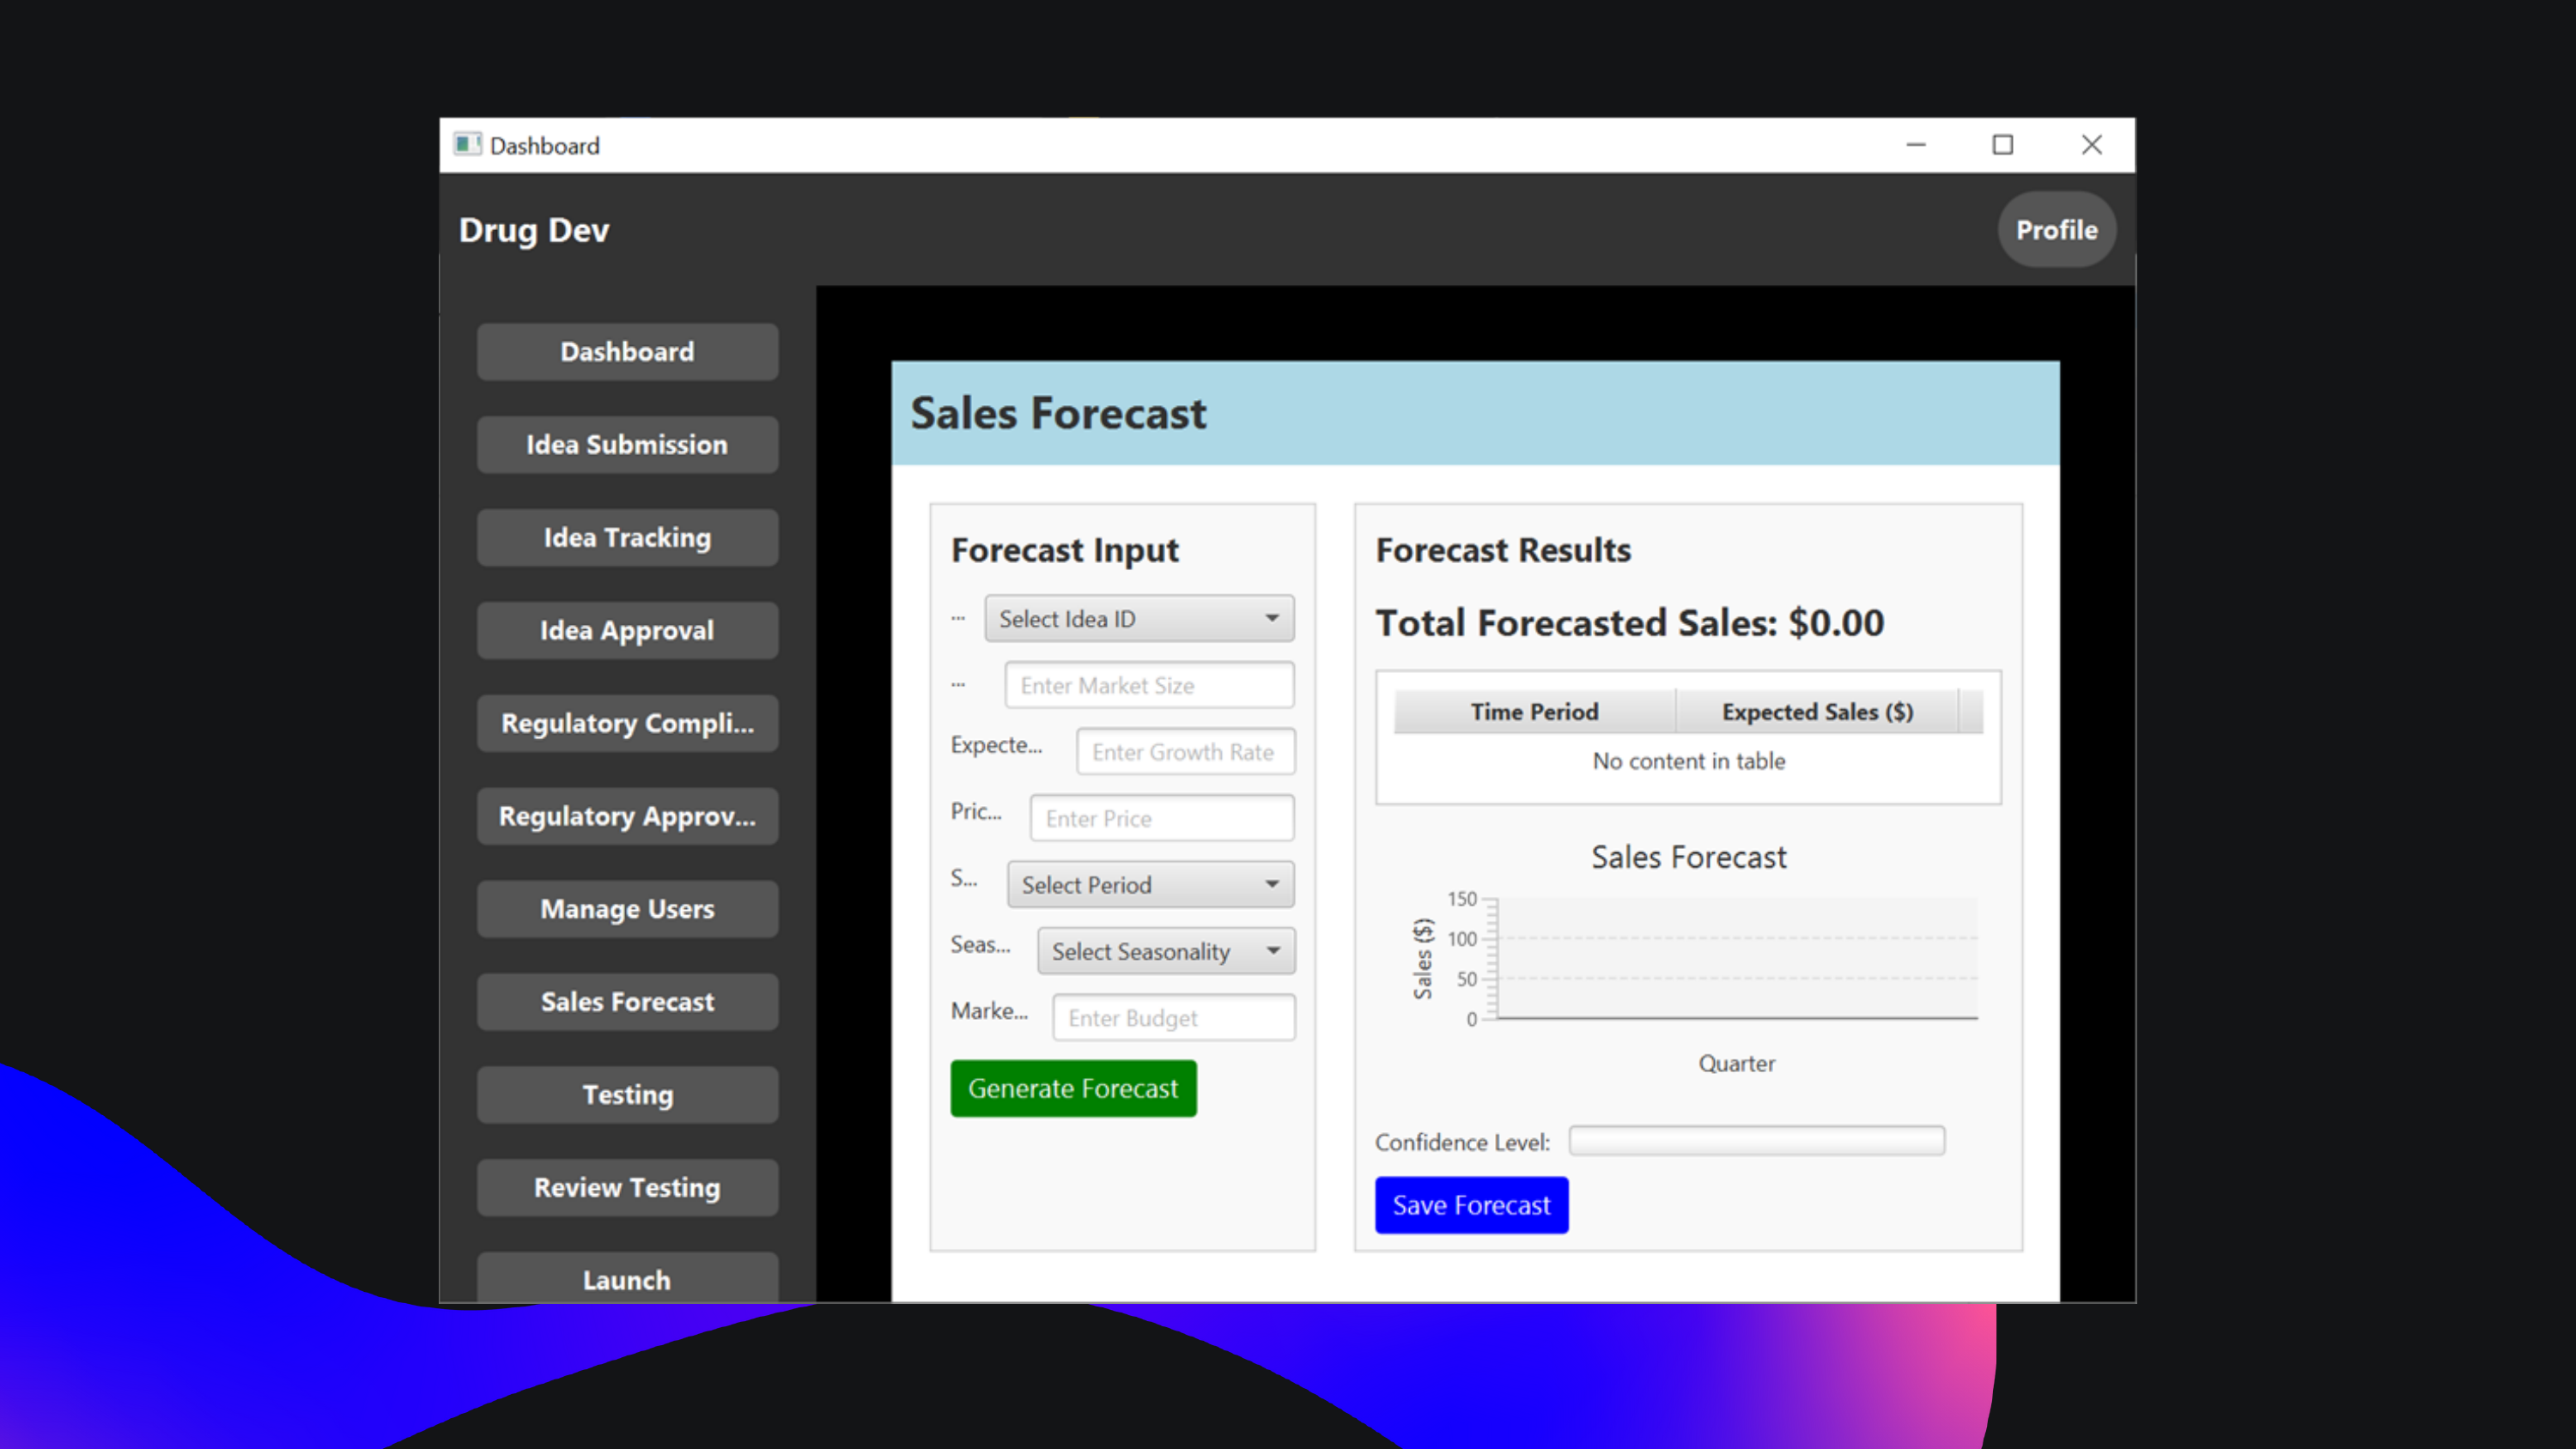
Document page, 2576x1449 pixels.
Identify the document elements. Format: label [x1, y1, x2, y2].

text_box [0, 855, 1997, 1449]
text_box [438, 117, 2137, 1304]
